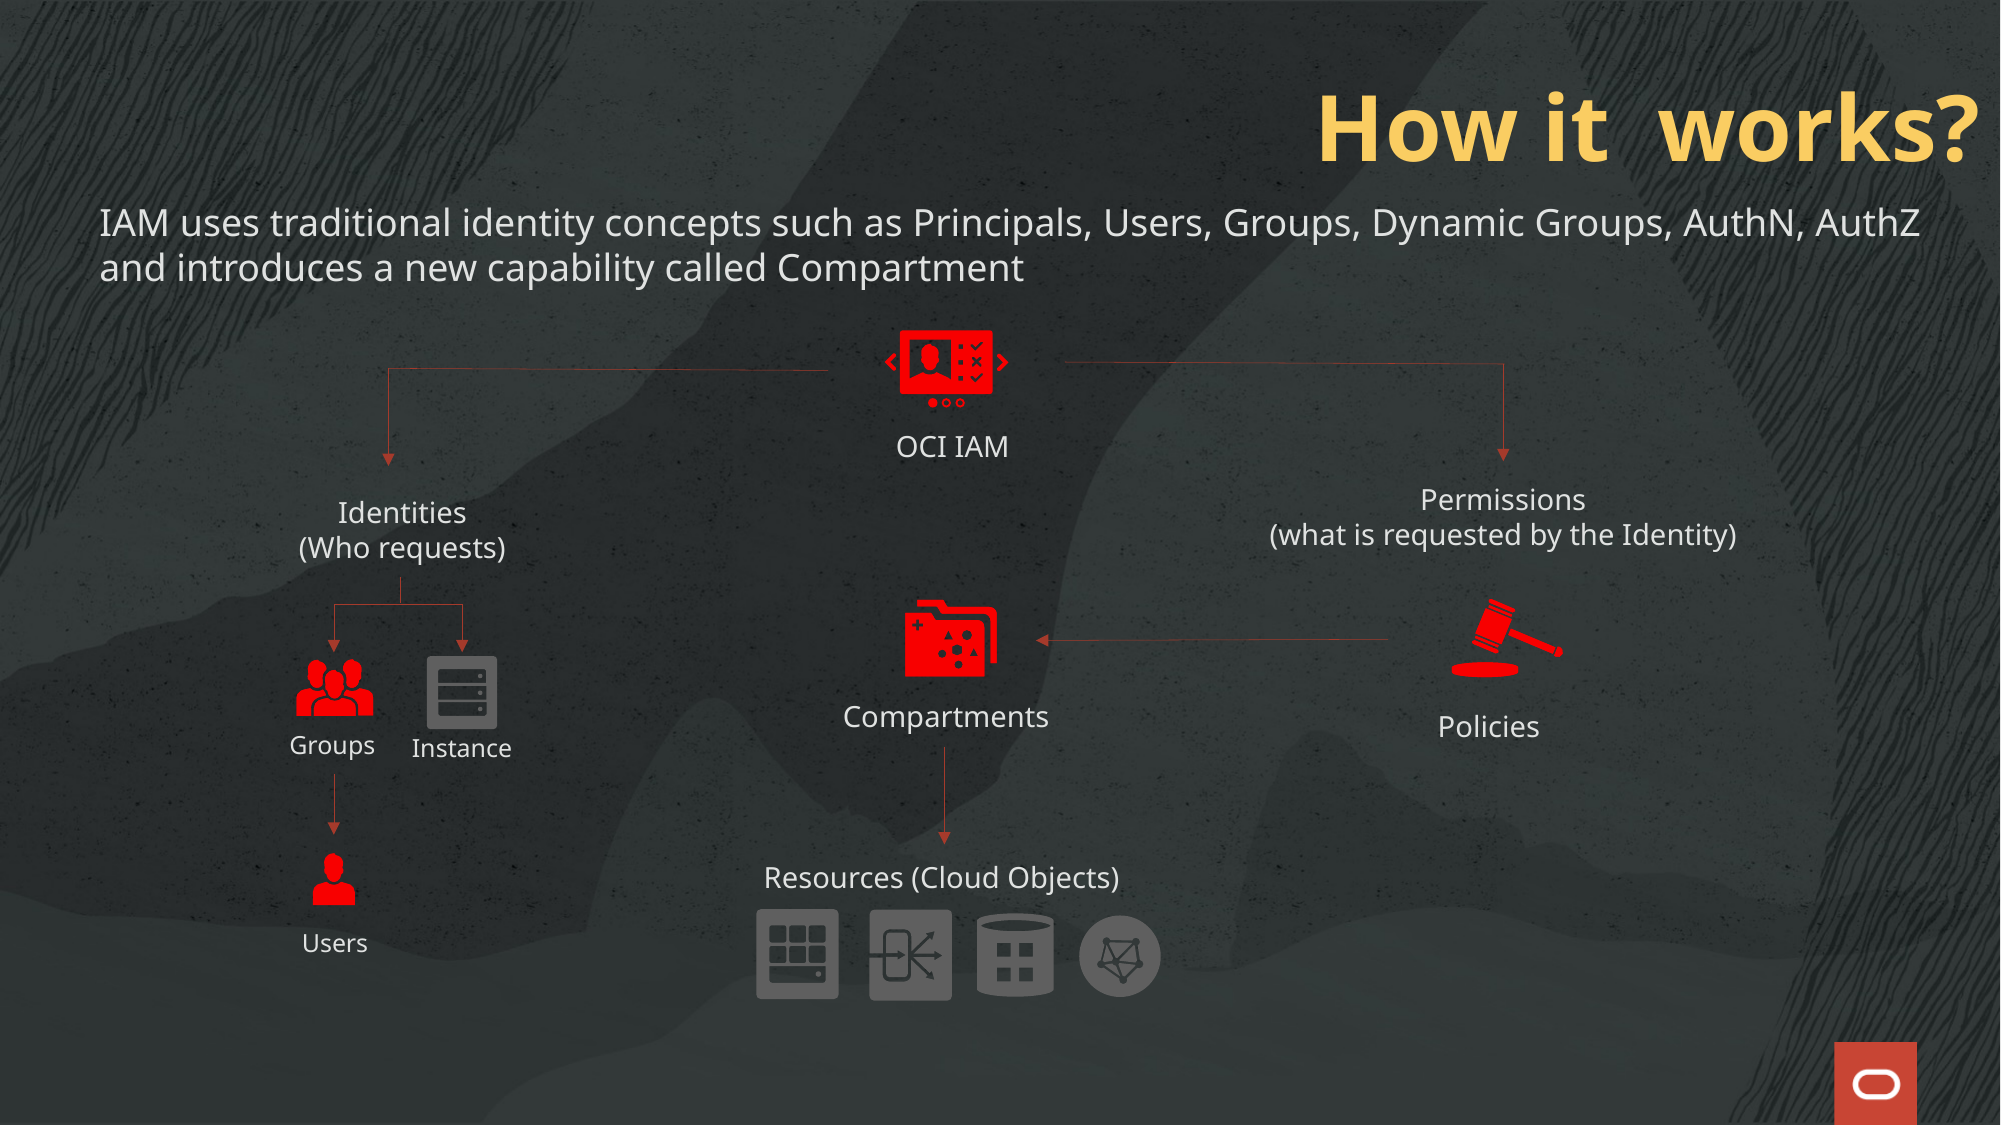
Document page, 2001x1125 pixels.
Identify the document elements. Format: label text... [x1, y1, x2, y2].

text_box Identities (Who requests) [284, 487, 521, 572]
text_box Policies [1422, 701, 1555, 752]
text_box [1442, 581, 1573, 696]
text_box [282, 630, 388, 745]
text_box Resources (Cloud Objects) [748, 852, 1135, 903]
picture [0, 0, 2001, 1125]
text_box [875, 306, 1018, 421]
title How it works? [416, 50, 1981, 183]
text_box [746, 896, 852, 1011]
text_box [962, 899, 1067, 1014]
text_box OCI IAM [881, 420, 1025, 471]
text_box Compartments [828, 690, 1065, 741]
text_box Users [287, 920, 384, 965]
text_box [312, 881, 355, 906]
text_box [416, 645, 507, 739]
text_box IAM uses traditional identity concepts such as Principals, Users, Groups, Dynamic Groups, AuthN, AuthZ and introduces a new capability called Compartment [84, 191, 1951, 297]
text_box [889, 589, 1013, 688]
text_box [1067, 899, 1173, 1014]
text_box Instance [397, 725, 528, 770]
text_box Groups [274, 722, 391, 768]
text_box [858, 896, 964, 1011]
text_box Permissions (what is requested by the Identity) [1254, 474, 1752, 559]
text_box [324, 853, 344, 882]
